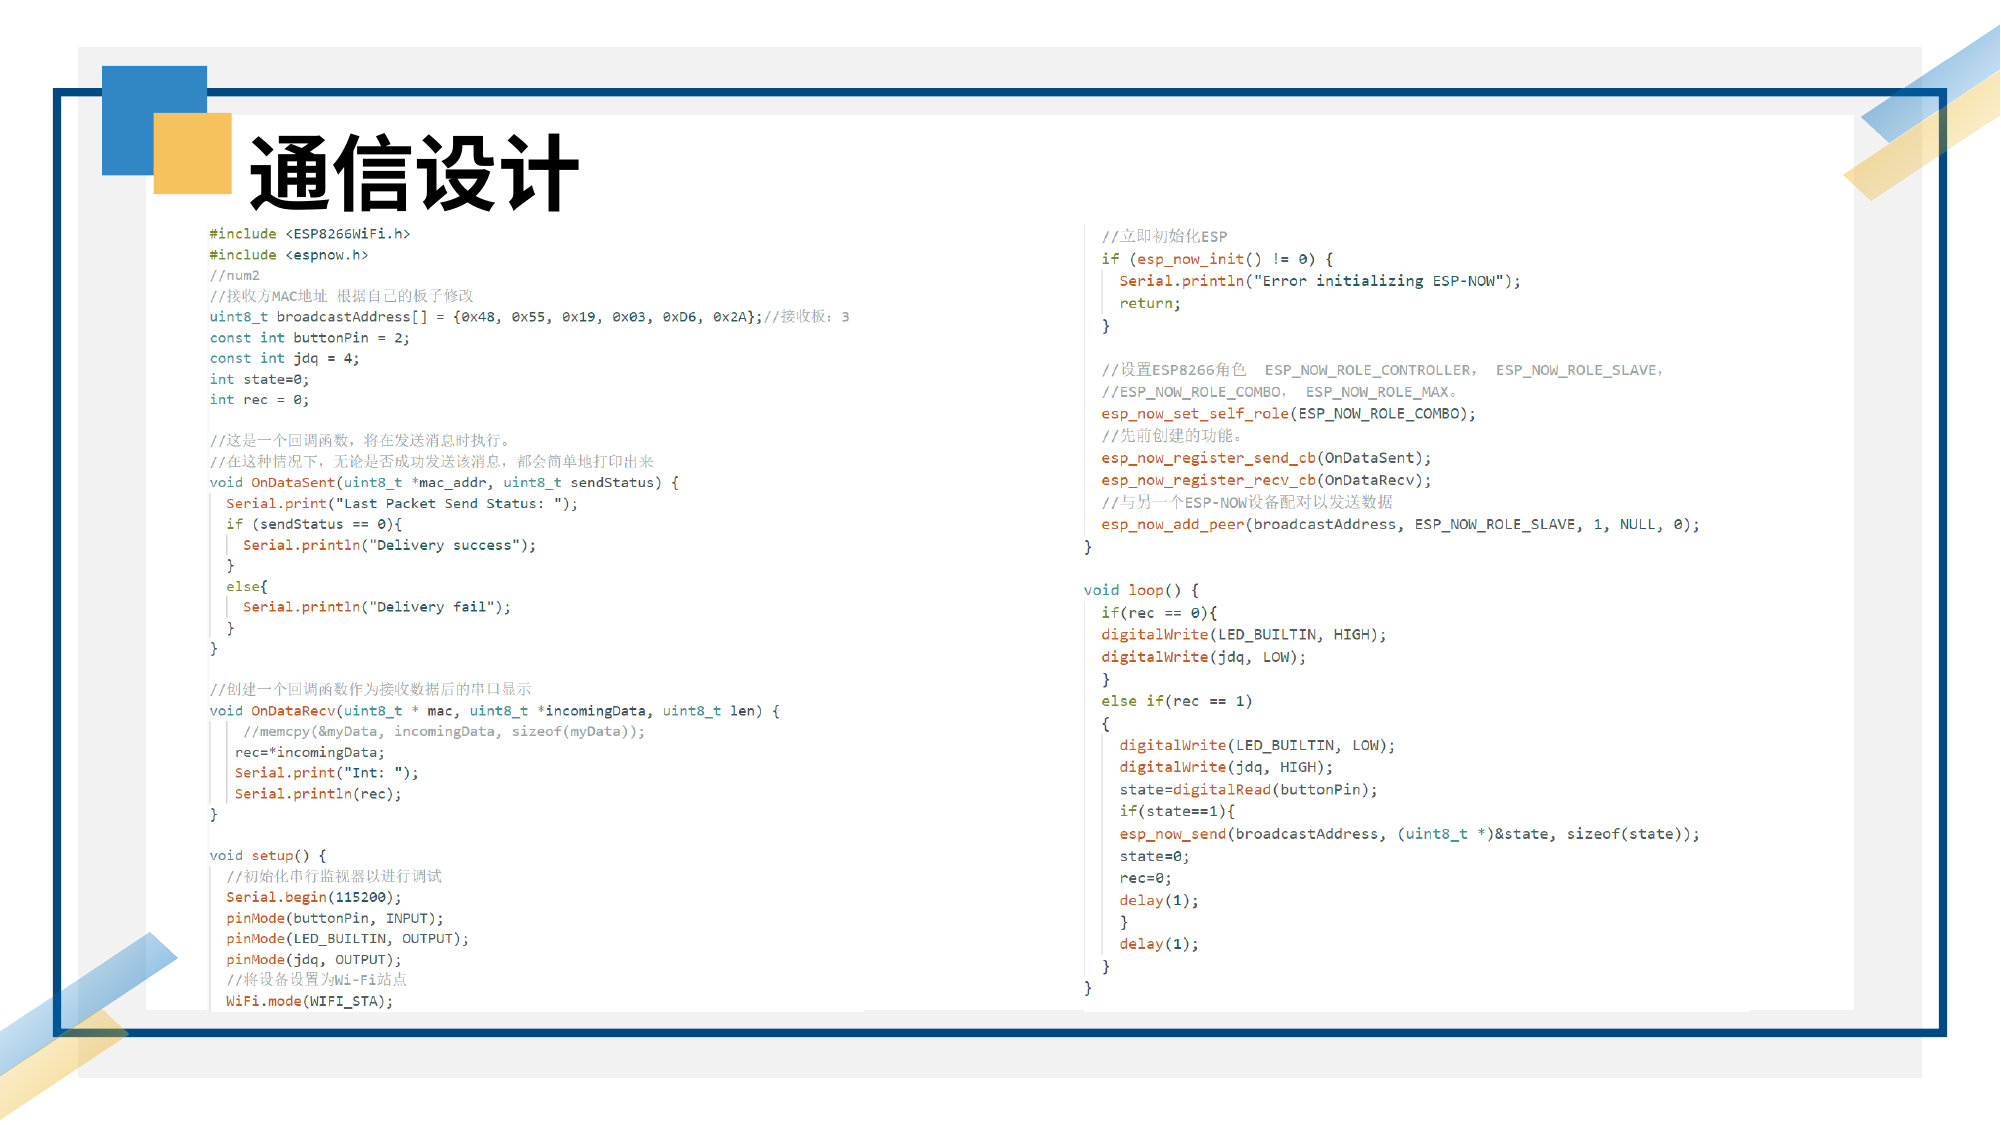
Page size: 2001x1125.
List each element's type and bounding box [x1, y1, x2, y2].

picture [1084, 225, 1750, 1012]
text_box [0, 0, 2000, 1125]
picture [207, 225, 864, 1012]
